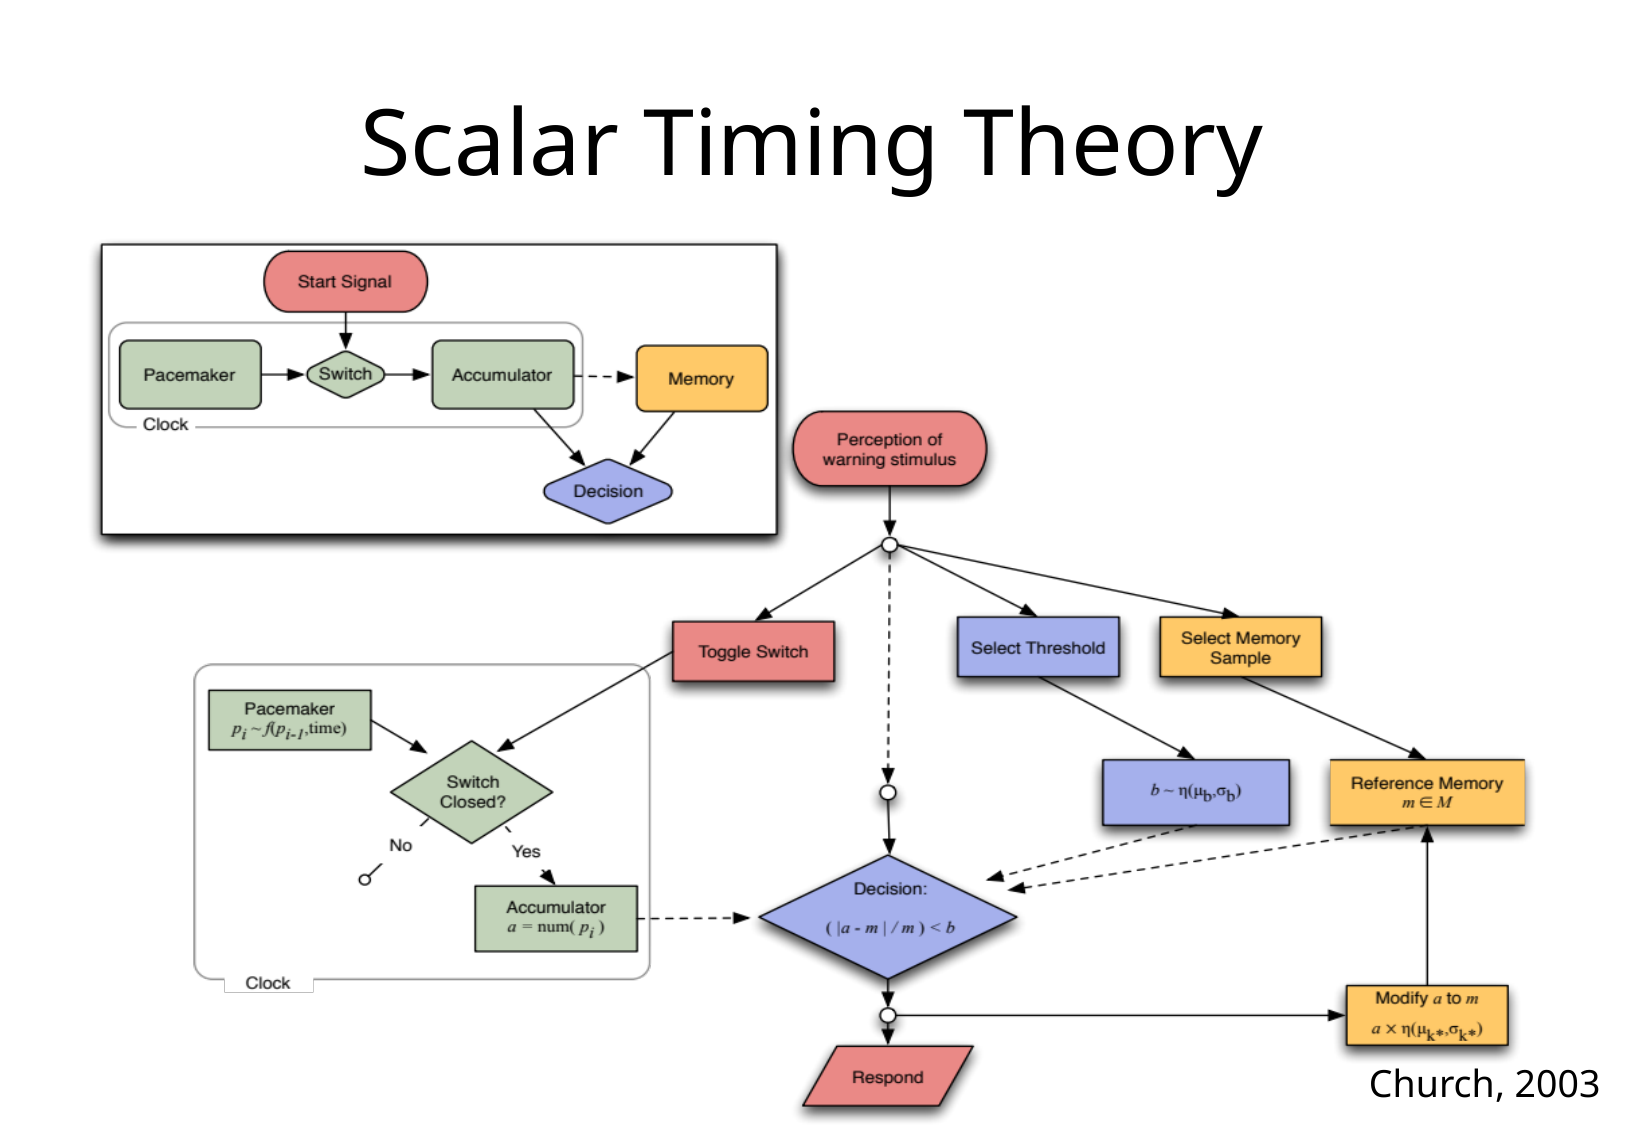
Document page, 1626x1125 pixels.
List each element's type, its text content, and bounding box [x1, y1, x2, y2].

picture [81, 227, 1549, 1125]
text_box Church, 2003 [1554, 1052, 1616, 1113]
title Scalar Timing Theory [81, 45, 1544, 226]
